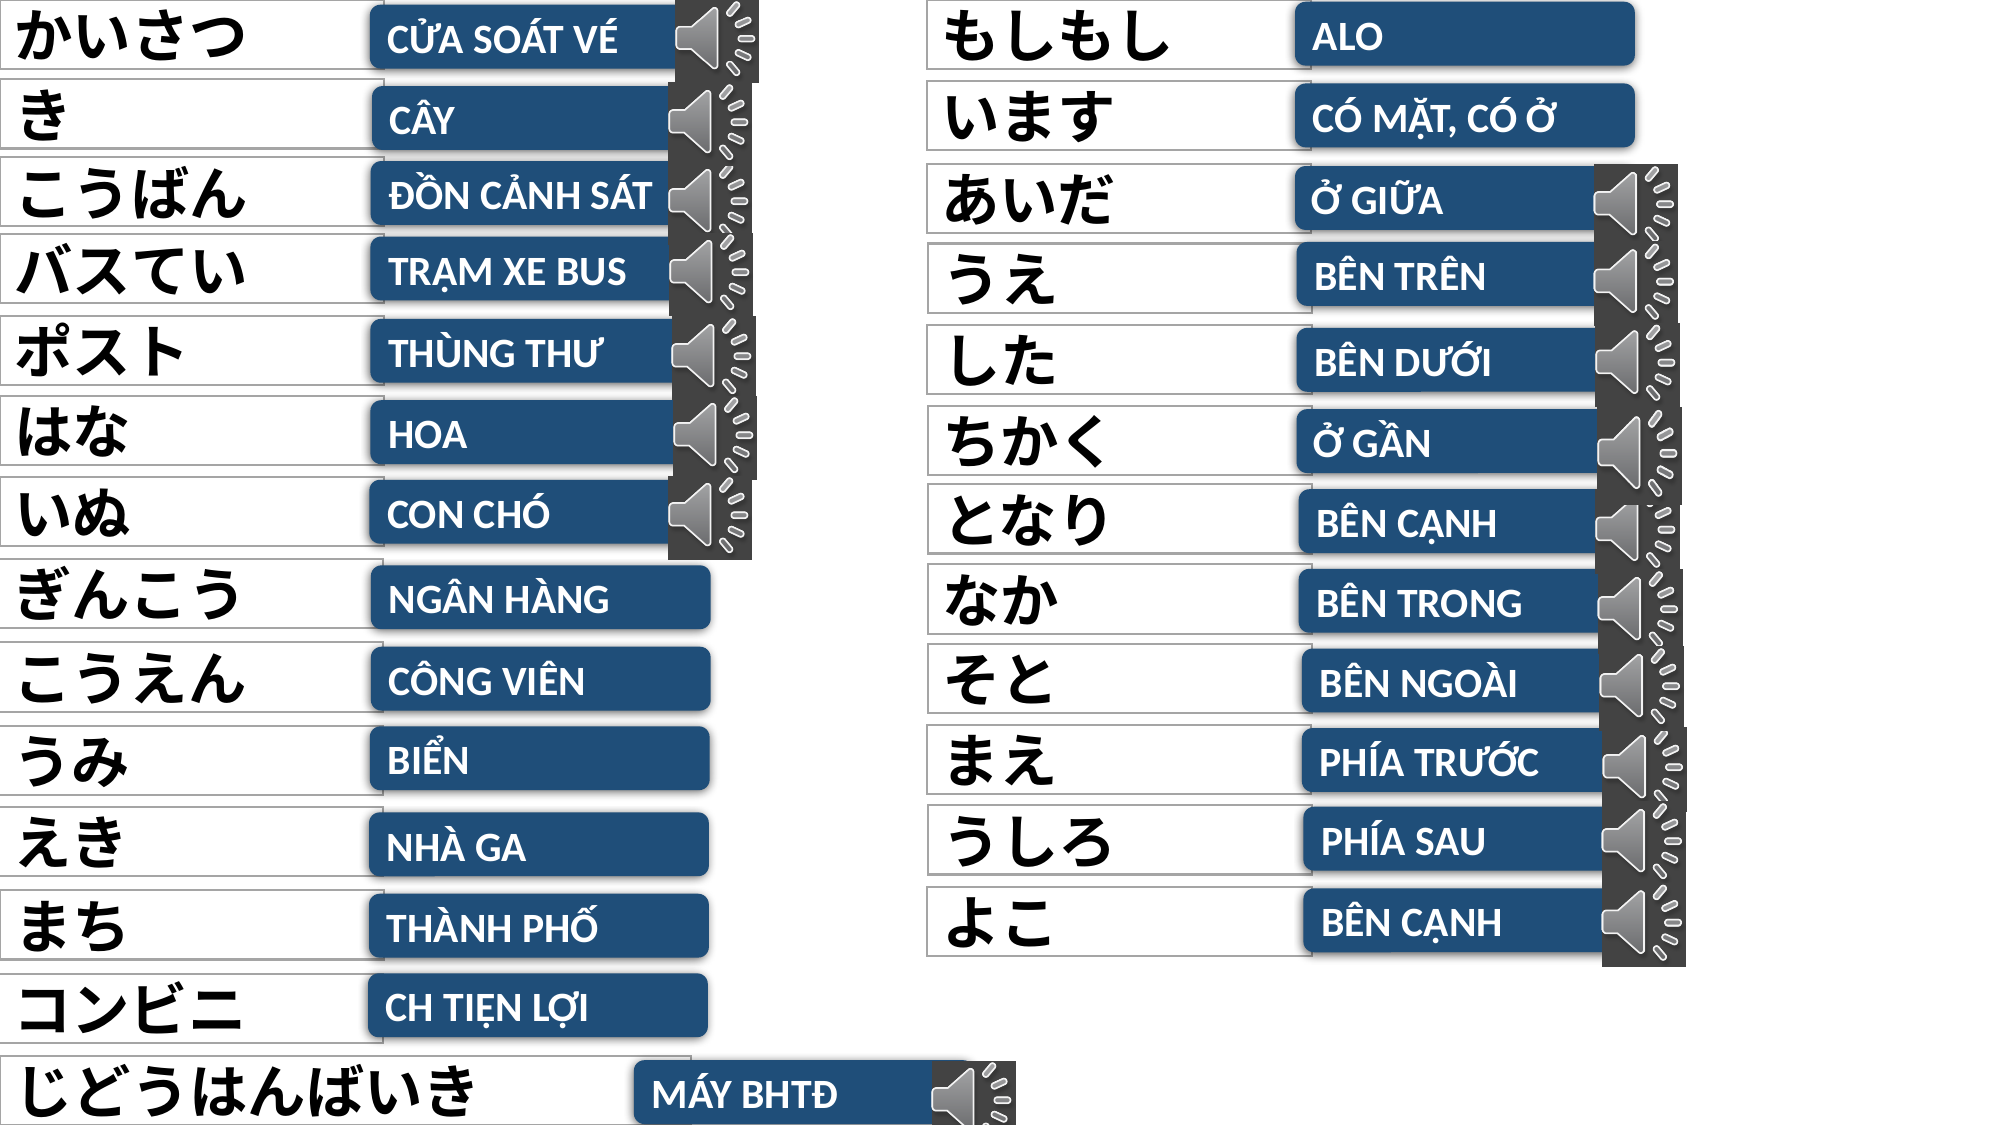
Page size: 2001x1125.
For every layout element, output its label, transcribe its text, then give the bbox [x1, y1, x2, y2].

text_box そと [927, 643, 1313, 714]
text_box MÁY BHTĐ [633, 1060, 930, 1125]
text_box した [926, 324, 1299, 395]
text_box BÊN TRÊN [1296, 241, 1592, 306]
text_box うえ [927, 242, 1297, 314]
text_box となり [927, 483, 1313, 555]
text_box いぬ [0, 476, 371, 547]
text_box バスてい [0, 233, 371, 304]
text_box まえ [926, 724, 1305, 795]
text_box BÊN NGOÀI [1301, 648, 1598, 713]
text_box うみ [0, 725, 368, 796]
text_box よこ [926, 886, 1302, 957]
text_box はな [0, 395, 375, 466]
text_box CÓ MẶT, CÓ Ở [1295, 83, 1635, 148]
text_box コンビニ [0, 973, 367, 1044]
text_box NGÂN HÀNG [370, 565, 711, 630]
text_box PHÍA TRƯỚC [1301, 728, 1601, 792]
text_box あいだ [926, 163, 1296, 234]
text_box CH TIỆN LỢI [368, 973, 708, 1038]
text_box BÊN CẠNH [1298, 489, 1594, 554]
text_box じどうはんばいき [0, 1055, 640, 1125]
text_box まち [0, 889, 375, 961]
text_box CON CHÓ [369, 479, 667, 544]
text_box ポスト [0, 315, 373, 386]
text_box ぎんこう [0, 558, 384, 629]
picture [667, 0, 761, 561]
picture [1592, 163, 1688, 969]
picture [930, 1060, 1017, 1125]
text_box こうばん [0, 156, 371, 227]
text_box もしもし [926, 0, 1294, 70]
text_box ALO [1295, 1, 1635, 66]
text_box かいさつ [0, 0, 376, 70]
text_box Ở GẦN [1296, 409, 1596, 474]
text_box BÊN DƯỚI [1296, 327, 1594, 392]
text_box Ở GIỮA [1295, 166, 1592, 230]
text_box BIỂN [369, 726, 710, 791]
text_box き [0, 78, 378, 150]
text_box こうえん [0, 641, 379, 713]
text_box います [926, 80, 1296, 151]
text_box ちかく [927, 405, 1299, 476]
text_box TRẠM XE BUS [370, 236, 668, 301]
text_box PHÍA SAU [1303, 806, 1600, 871]
text_box CỬA SOÁT VÉ [369, 4, 674, 69]
text_box CÔNG VIÊN [370, 646, 711, 711]
text_box BÊN TRONG [1298, 568, 1596, 633]
text_box えき [0, 806, 383, 877]
text_box THÙNG THƯ [370, 318, 671, 383]
text_box HOA [370, 400, 672, 465]
text_box なか [927, 563, 1313, 635]
text_box うしろ [927, 804, 1304, 876]
text_box NHÀ GA [369, 812, 709, 877]
text_box ĐỒN CẢNH SÁT [370, 161, 667, 225]
text_box CÂY [372, 86, 667, 150]
text_box BÊN CẠNH [1303, 888, 1600, 953]
text_box THÀNH PHỐ [369, 893, 709, 958]
